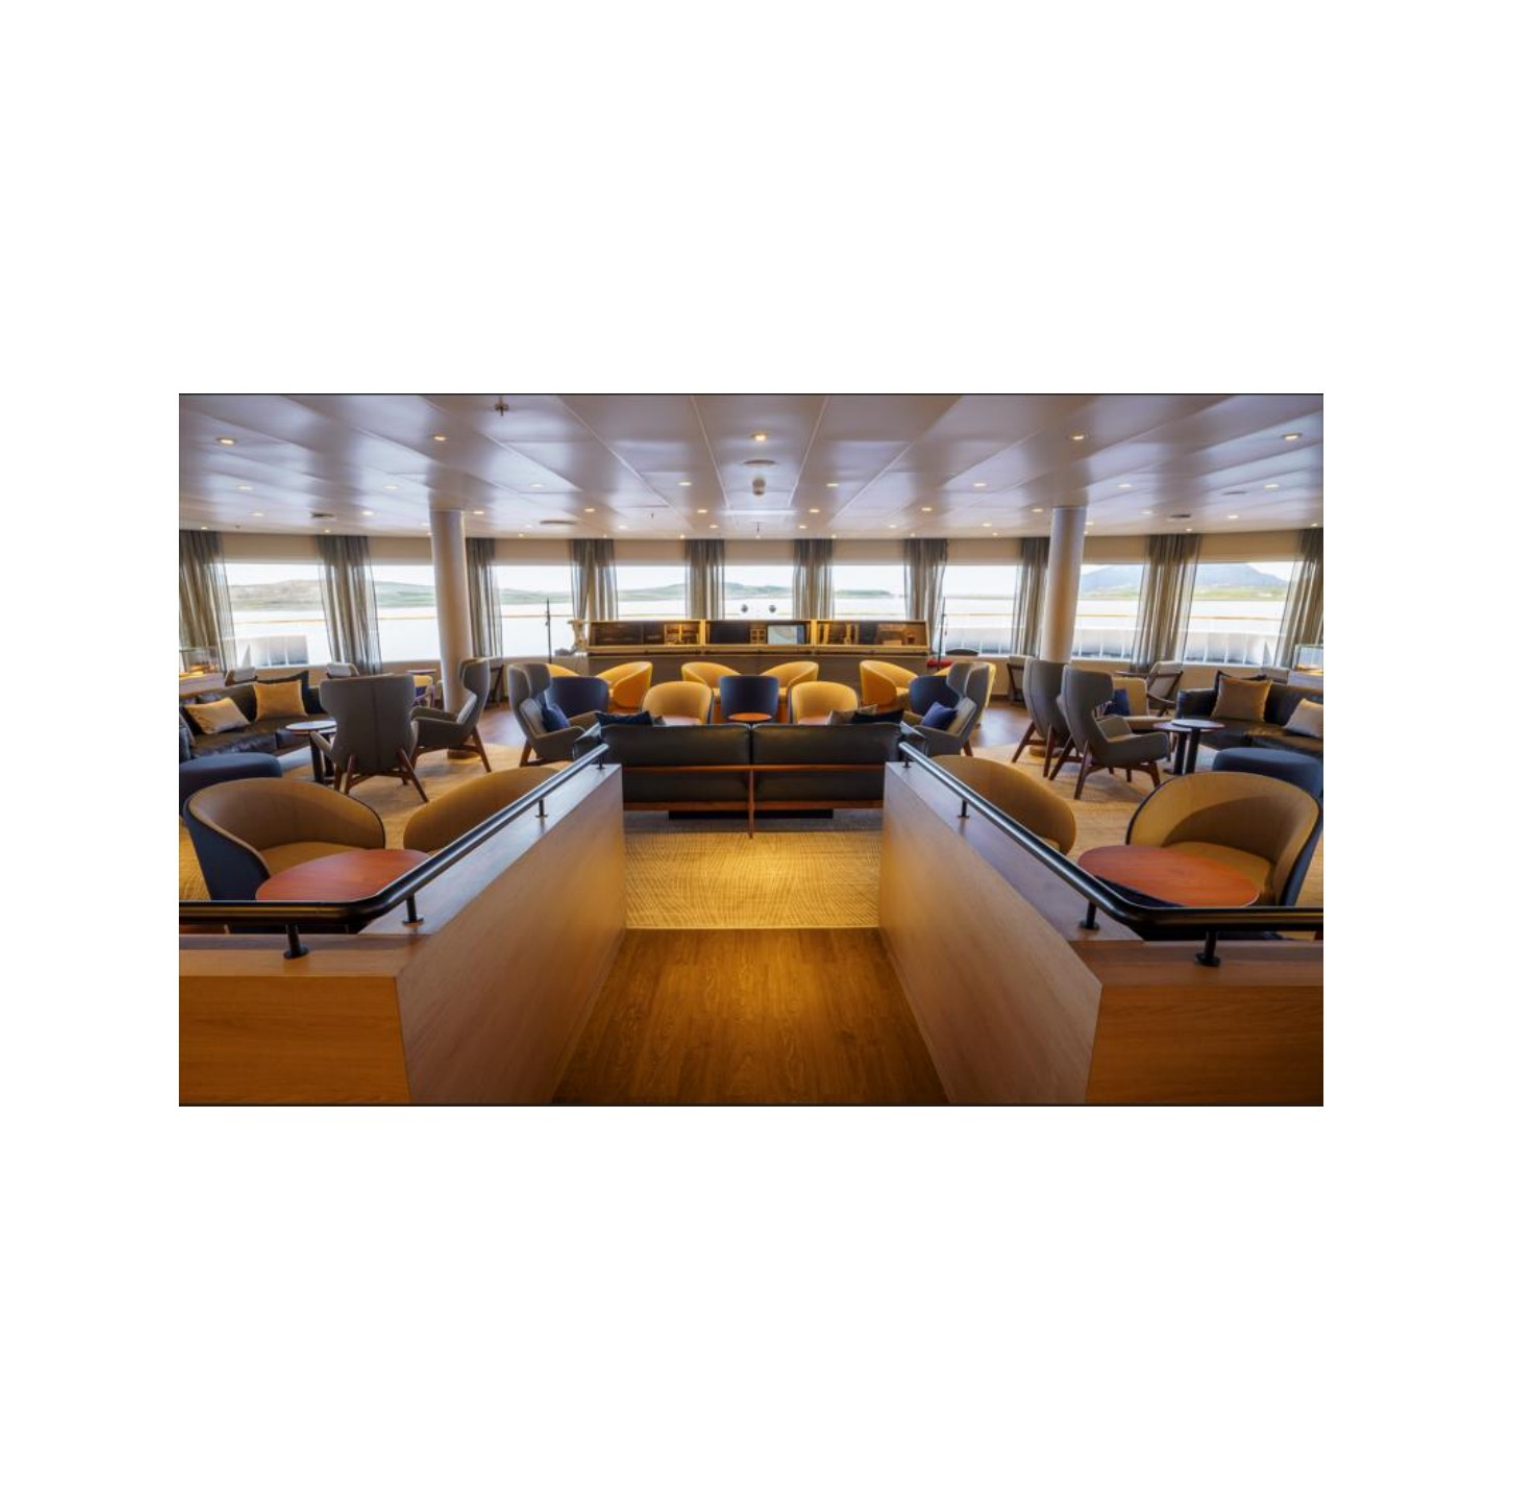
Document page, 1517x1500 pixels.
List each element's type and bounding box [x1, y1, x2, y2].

picture [8, 187, 1509, 1313]
